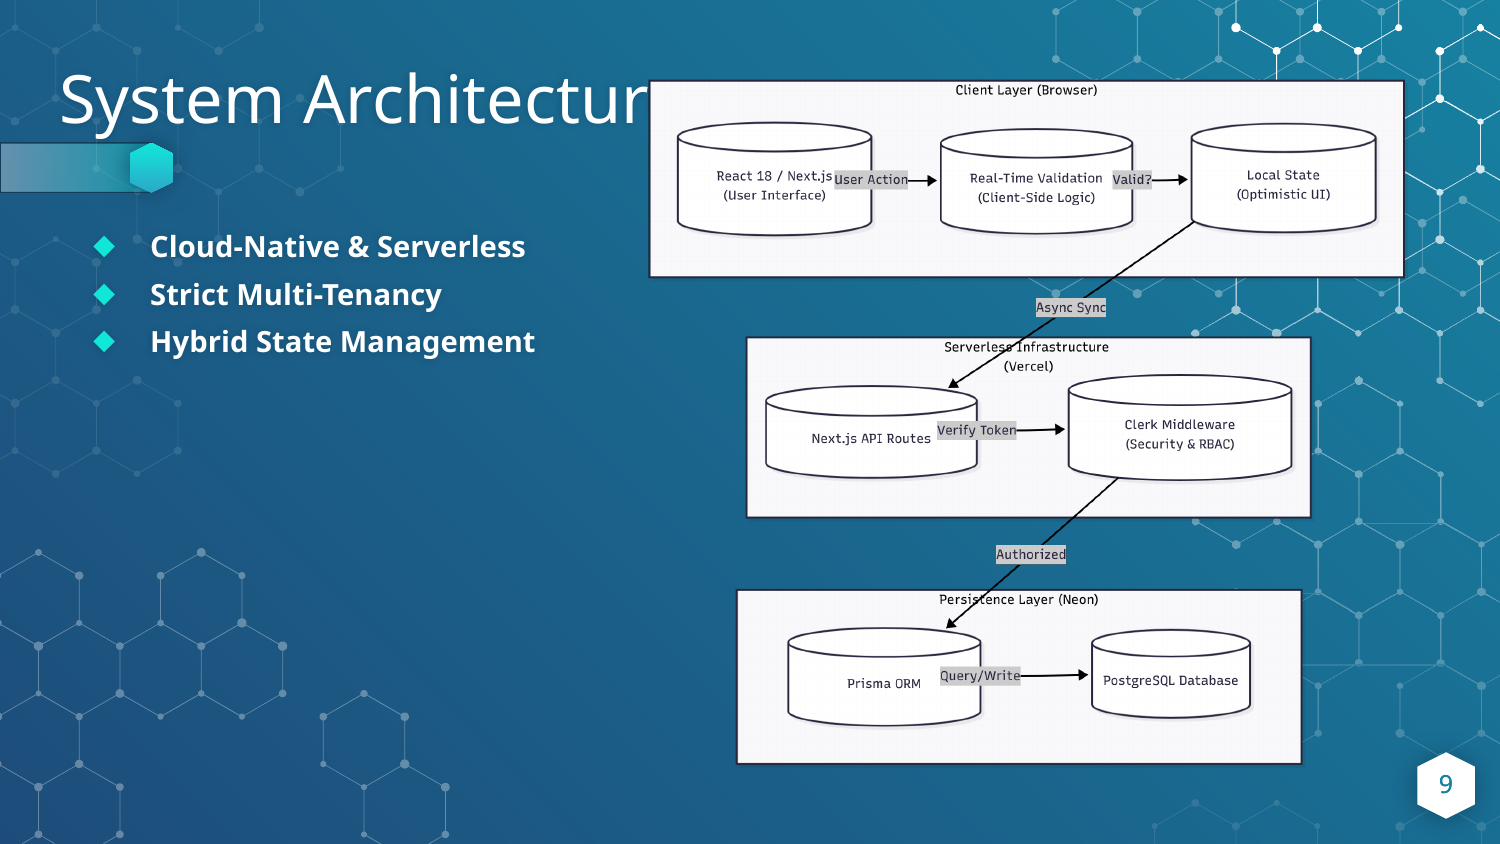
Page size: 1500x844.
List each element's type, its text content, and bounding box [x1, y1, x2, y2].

text_box 9 [1417, 752, 1475, 819]
list Cloud-Native & Serverless Strict Multi-Tenancy Hybrid State Management [75, 228, 575, 432]
picture [641, 73, 1411, 771]
title System Architecture [59, 73, 639, 132]
